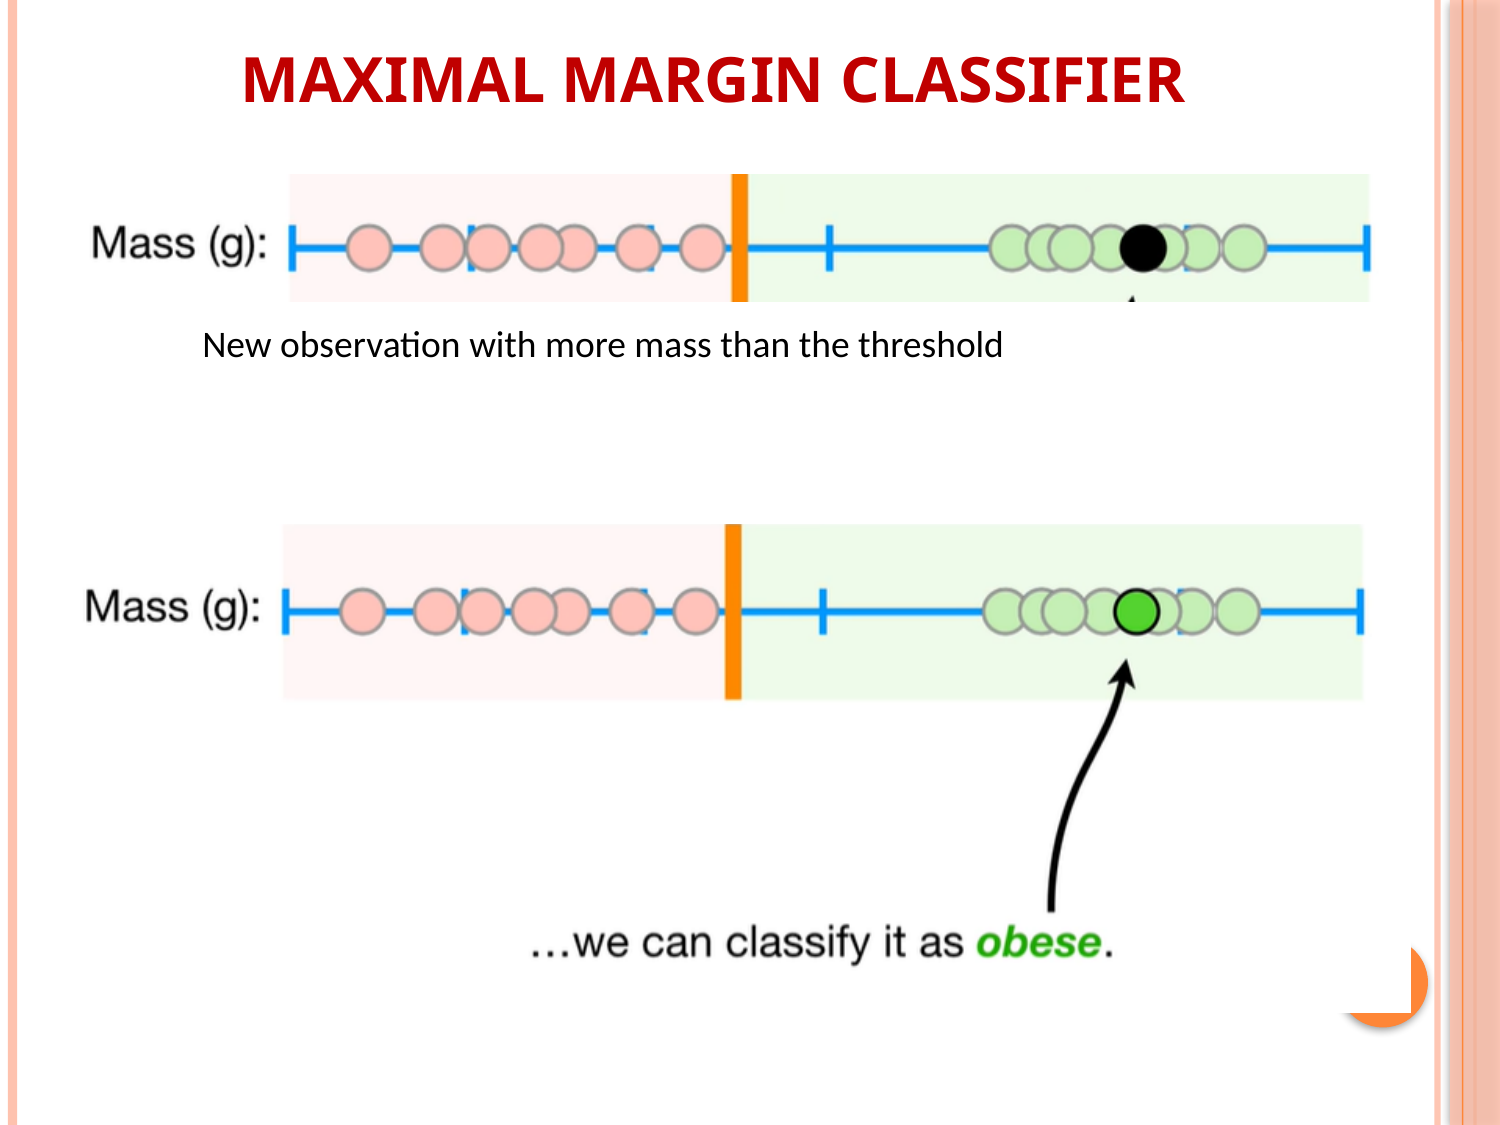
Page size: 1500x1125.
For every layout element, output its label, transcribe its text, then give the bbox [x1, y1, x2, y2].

text_box Maximal margin classifier [99, 37, 1325, 115]
picture [45, 524, 1411, 1013]
picture [61, 174, 1395, 303]
text_box New observation with more mass than the threshold [187, 312, 1150, 373]
